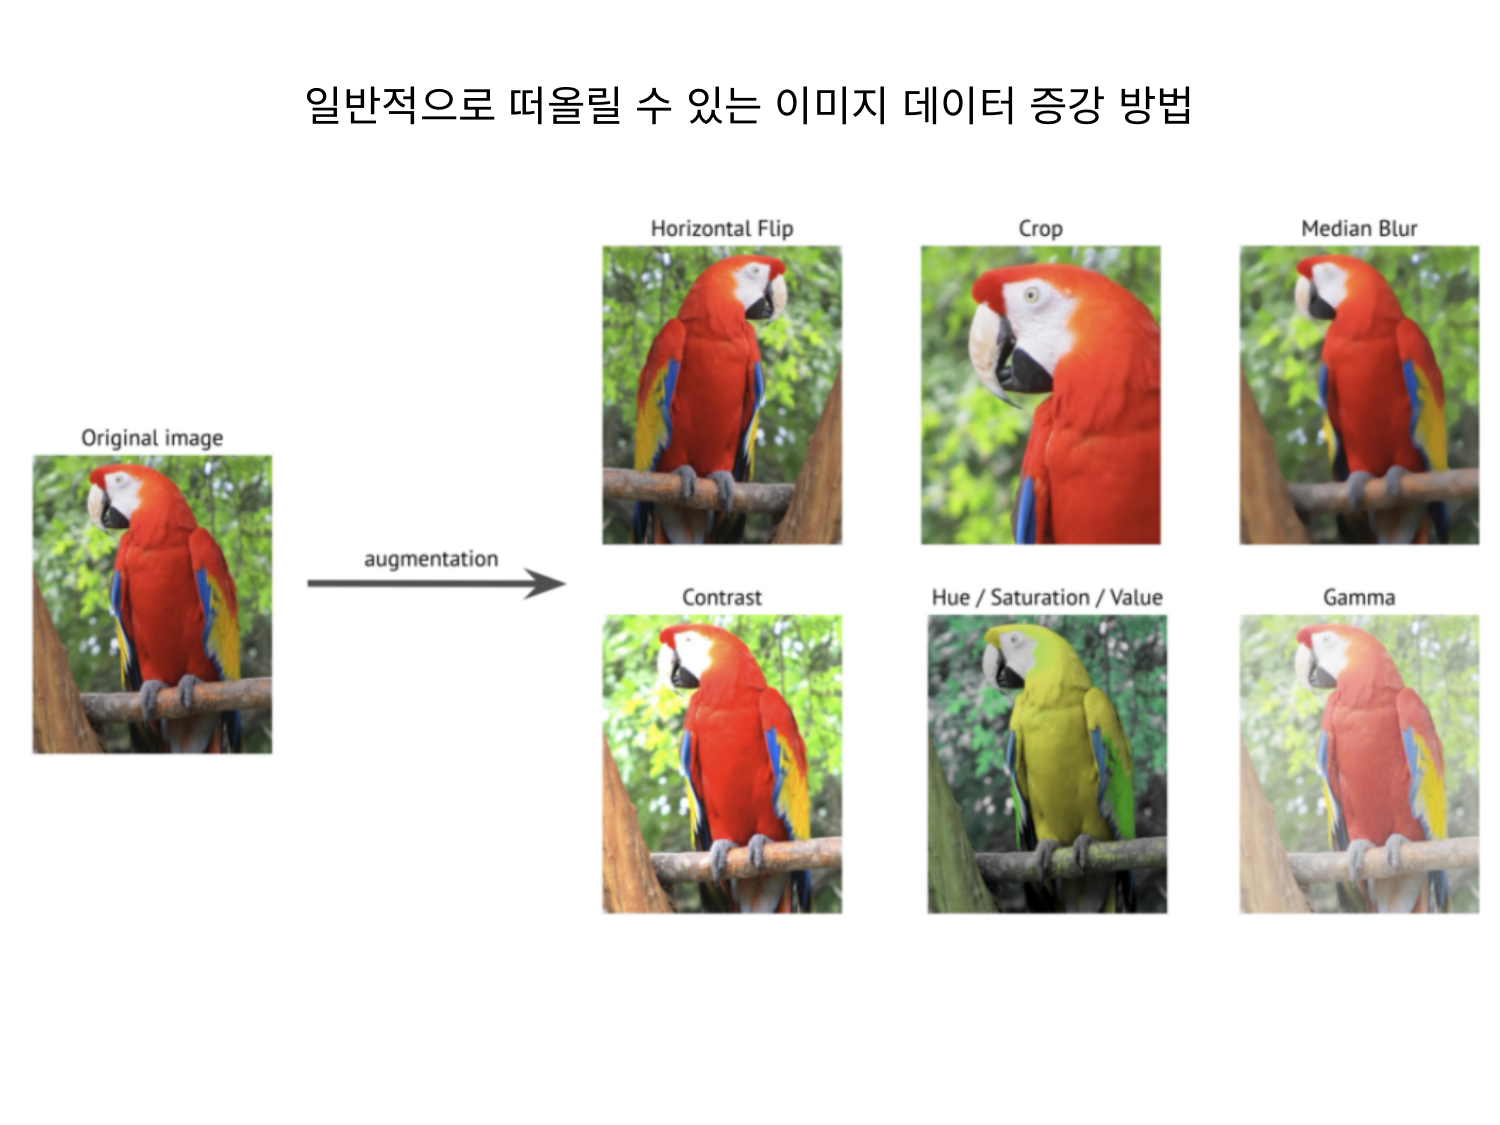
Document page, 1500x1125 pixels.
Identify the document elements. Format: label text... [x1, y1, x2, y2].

text_box 일반적으로 떠올릴 수 있는 이미지 데이터 증강 방법 [218, 72, 1282, 138]
picture [0, 188, 1500, 937]
